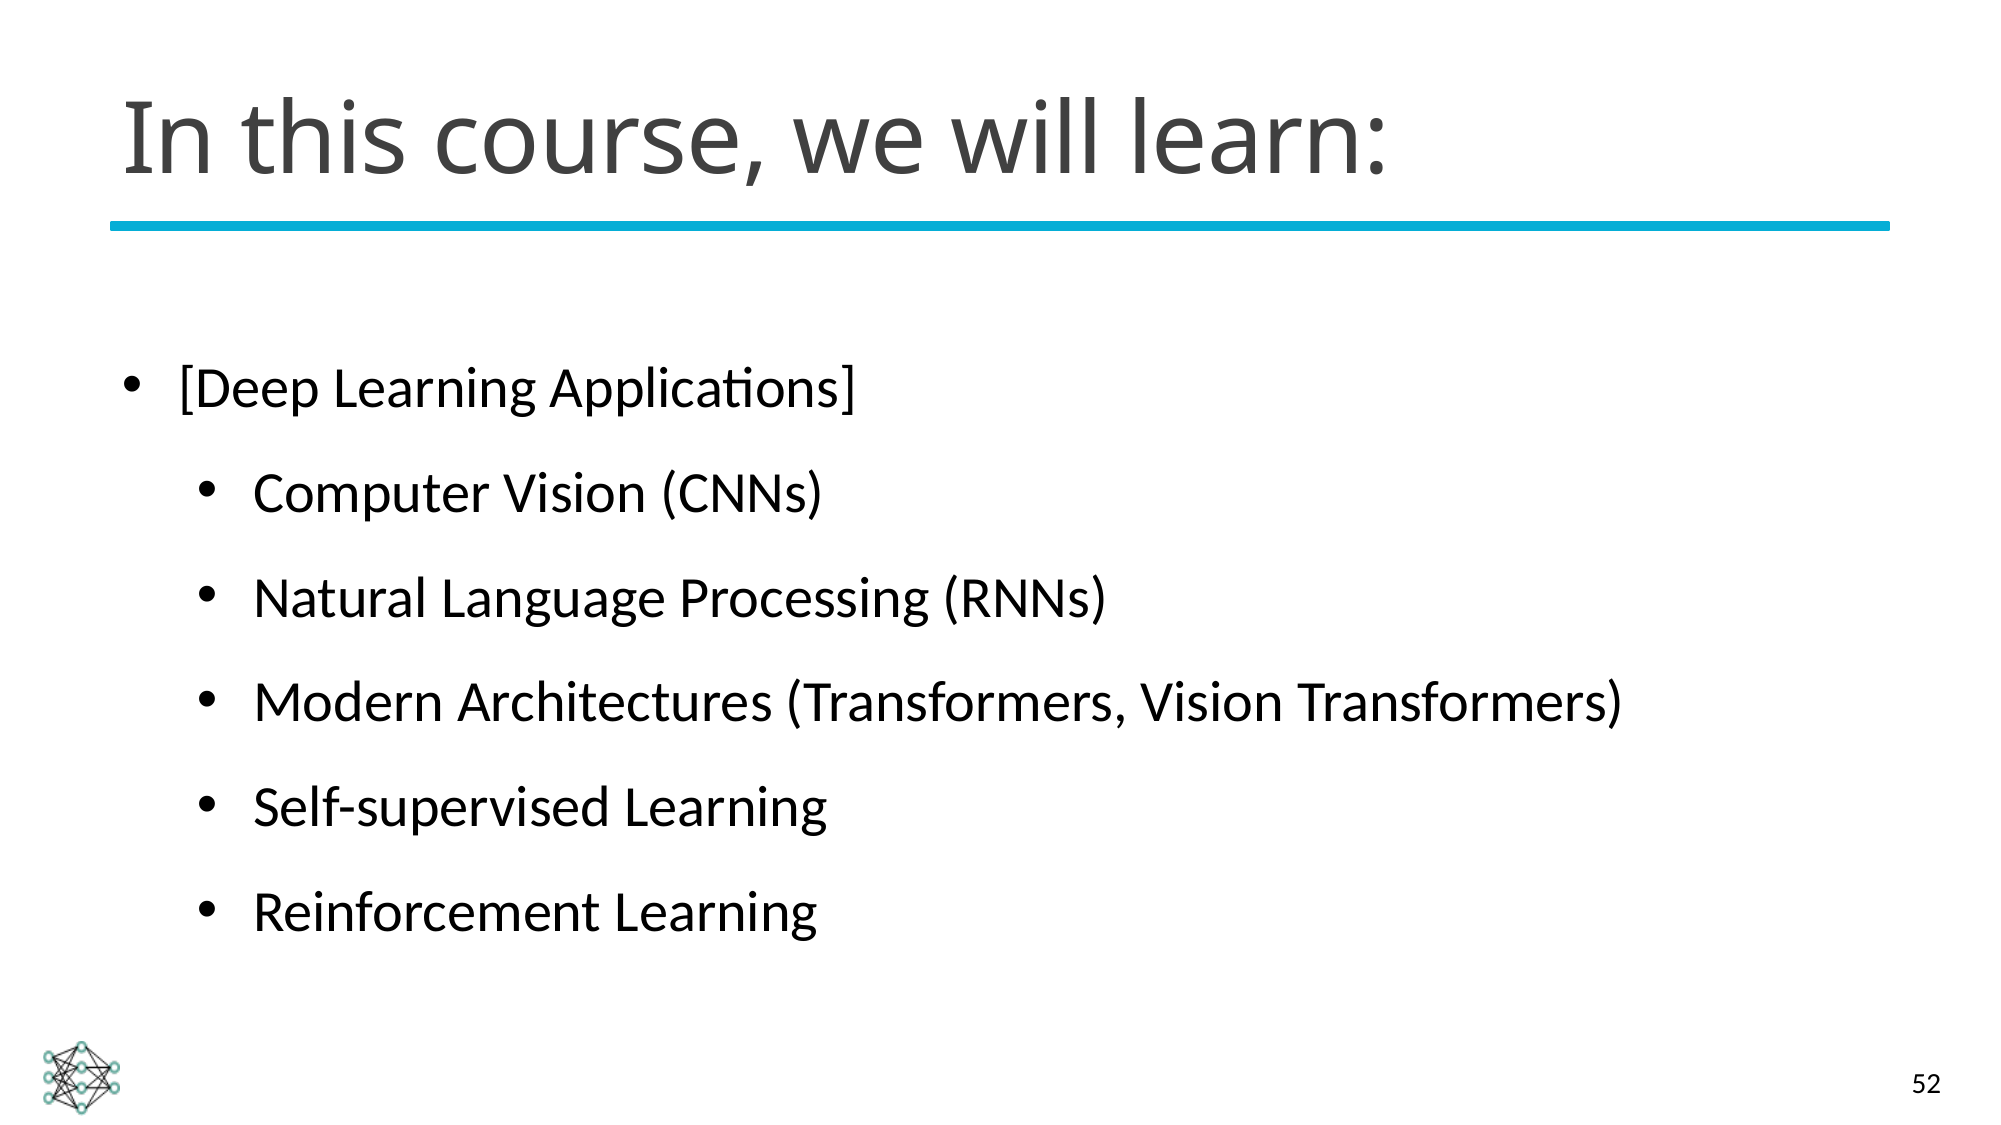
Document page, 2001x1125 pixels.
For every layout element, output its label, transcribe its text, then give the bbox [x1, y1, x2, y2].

slide_number 52 [1740, 1052, 1957, 1113]
text_box [Deep Learning Applications] Computer Vision (CNNs) Natural Language Processing (RNNs) Modern Architectures (Transformers, Vision Transformers) Self-supervised Learning Reinforcement Learning [107, 306, 1899, 1056]
title In this course, we will learn: [107, 58, 1899, 228]
picture [43, 1041, 120, 1116]
